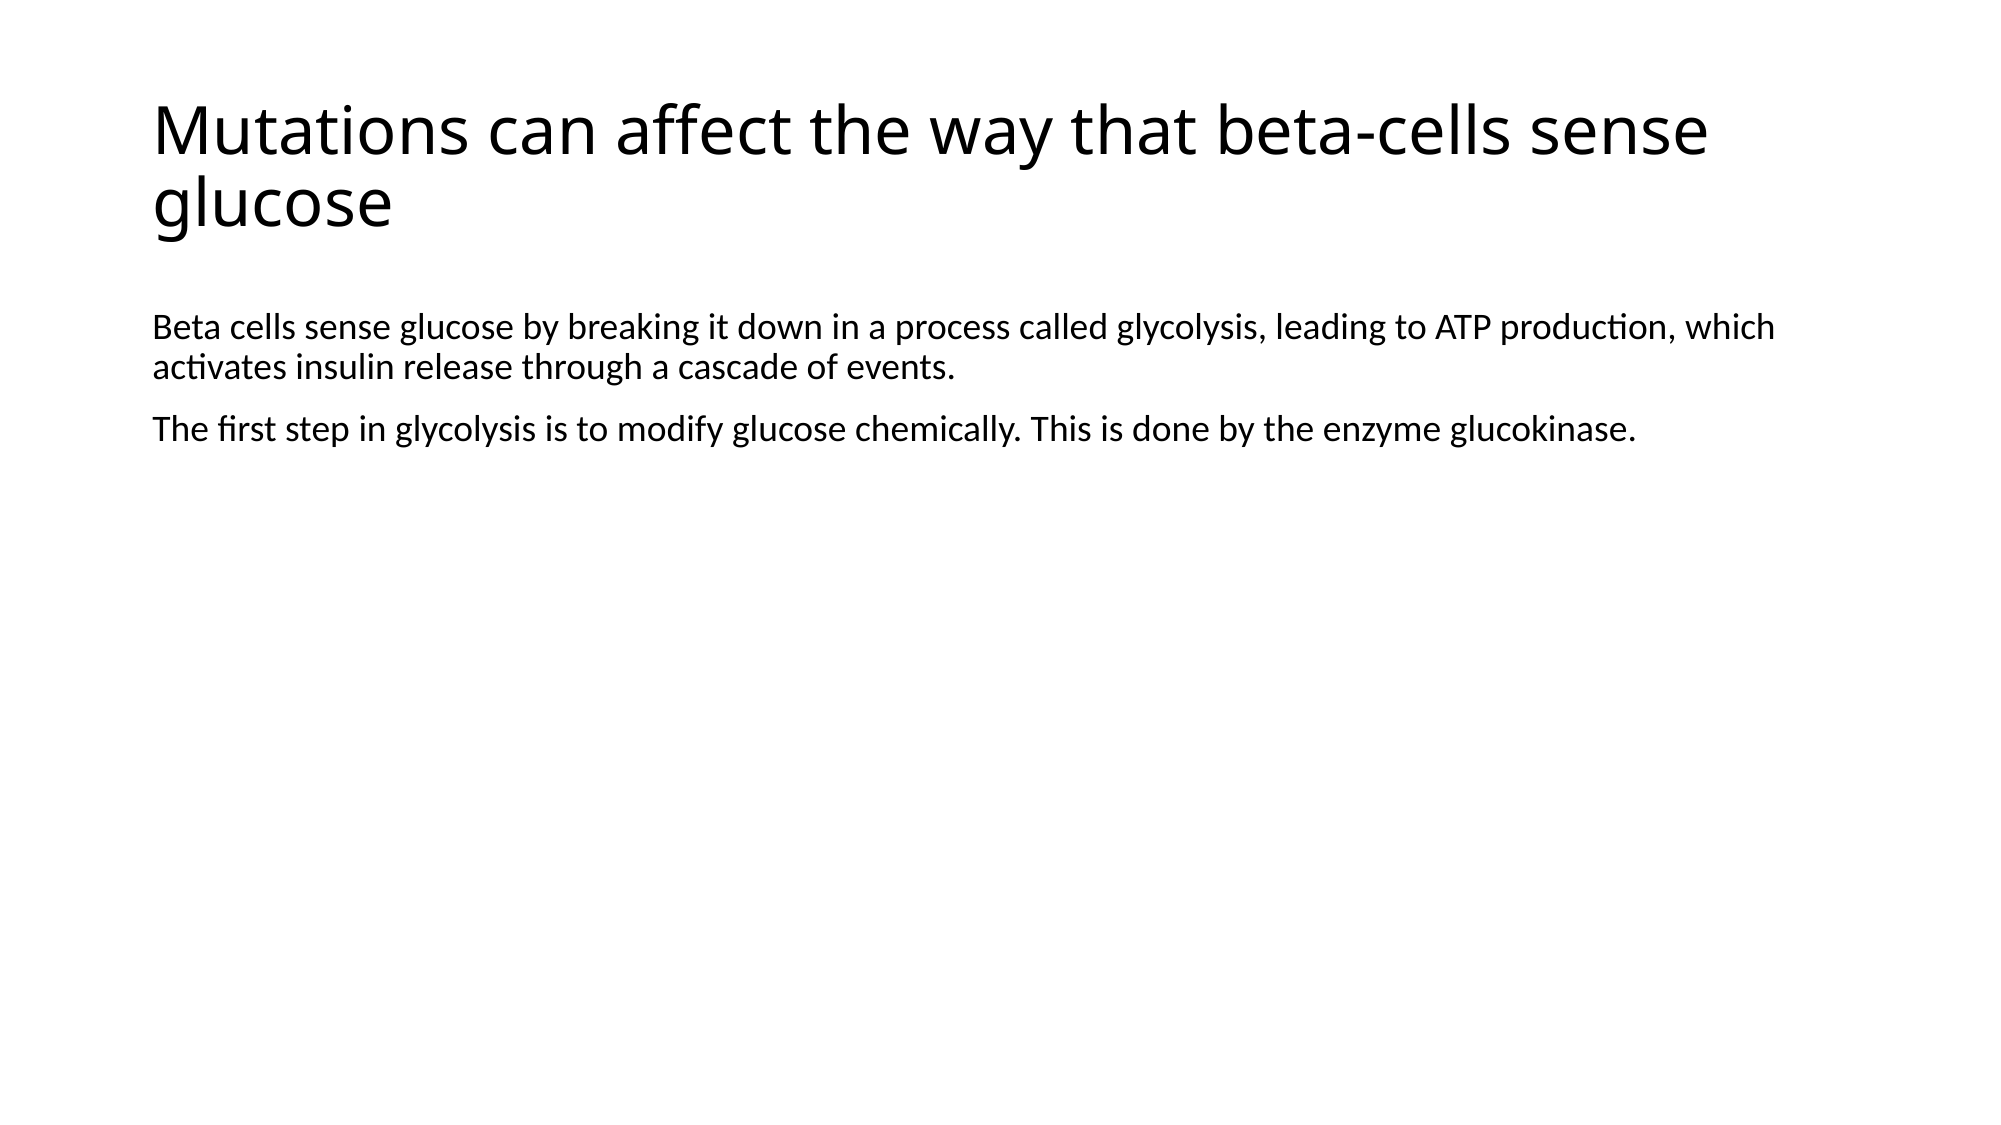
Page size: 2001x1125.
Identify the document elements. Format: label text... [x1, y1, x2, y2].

list Beta cells sense glucose by breaking it down in a process called glycolysis, leading to ATP production, which activates insulin release through a cascade of events. The first step in glycolysis is to modify glucose chemically. This is done by the enzyme glucokinase. [137, 299, 1863, 1014]
title Mutations can affect the way that beta-cells sense glucose [137, 59, 1863, 278]
